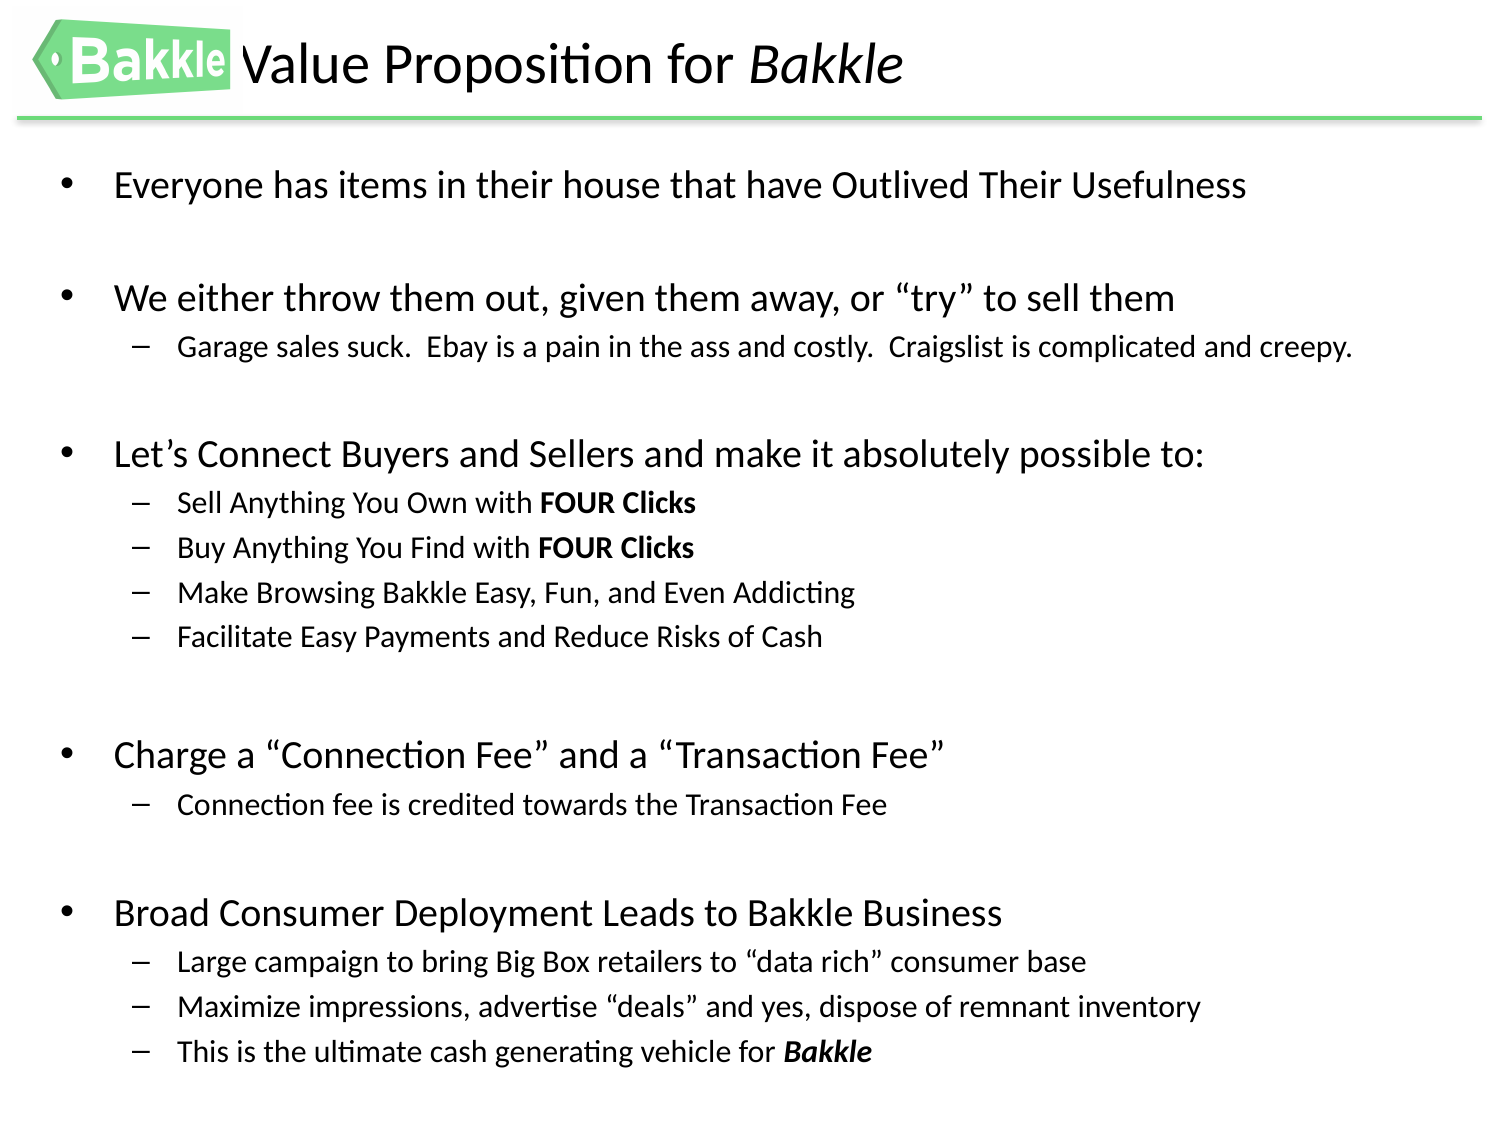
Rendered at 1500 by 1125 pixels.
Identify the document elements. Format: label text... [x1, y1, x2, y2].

text_box Value Proposition for Bakkle [249, 27, 1500, 93]
picture [12, 5, 244, 113]
list Everyone has items in their house that have Outlived Their Usefulness We either throw them out, given them away, or “try” to sell them Garage sales suck. Ebay is a pain in the ass and costly. Craigslist is complicated and creepy. Let’s Connect Buyers and Sellers and make it absolutely possible to: Sell Anything You Own with FOUR Clicks Buy Anything You Find with FOUR Clicks Make Browsing Bakkle Easy, Fun, and Even Addicting Facilitate Easy Payments and Reduce Risks of Cash Charge a “Connection Fee” and a “Transaction Fee” Connection fee is credited towards the Transaction Fee Broad Consumer Deployment Leads to Bakkle Business Large campaign to bring Big Box retailers to “data rich” consumer base Maximize impressions, advertise “deals” and yes, dispose of remnant inventory This is the ultimate cash generating vehicle for Bakkle [45, 151, 1454, 1083]
